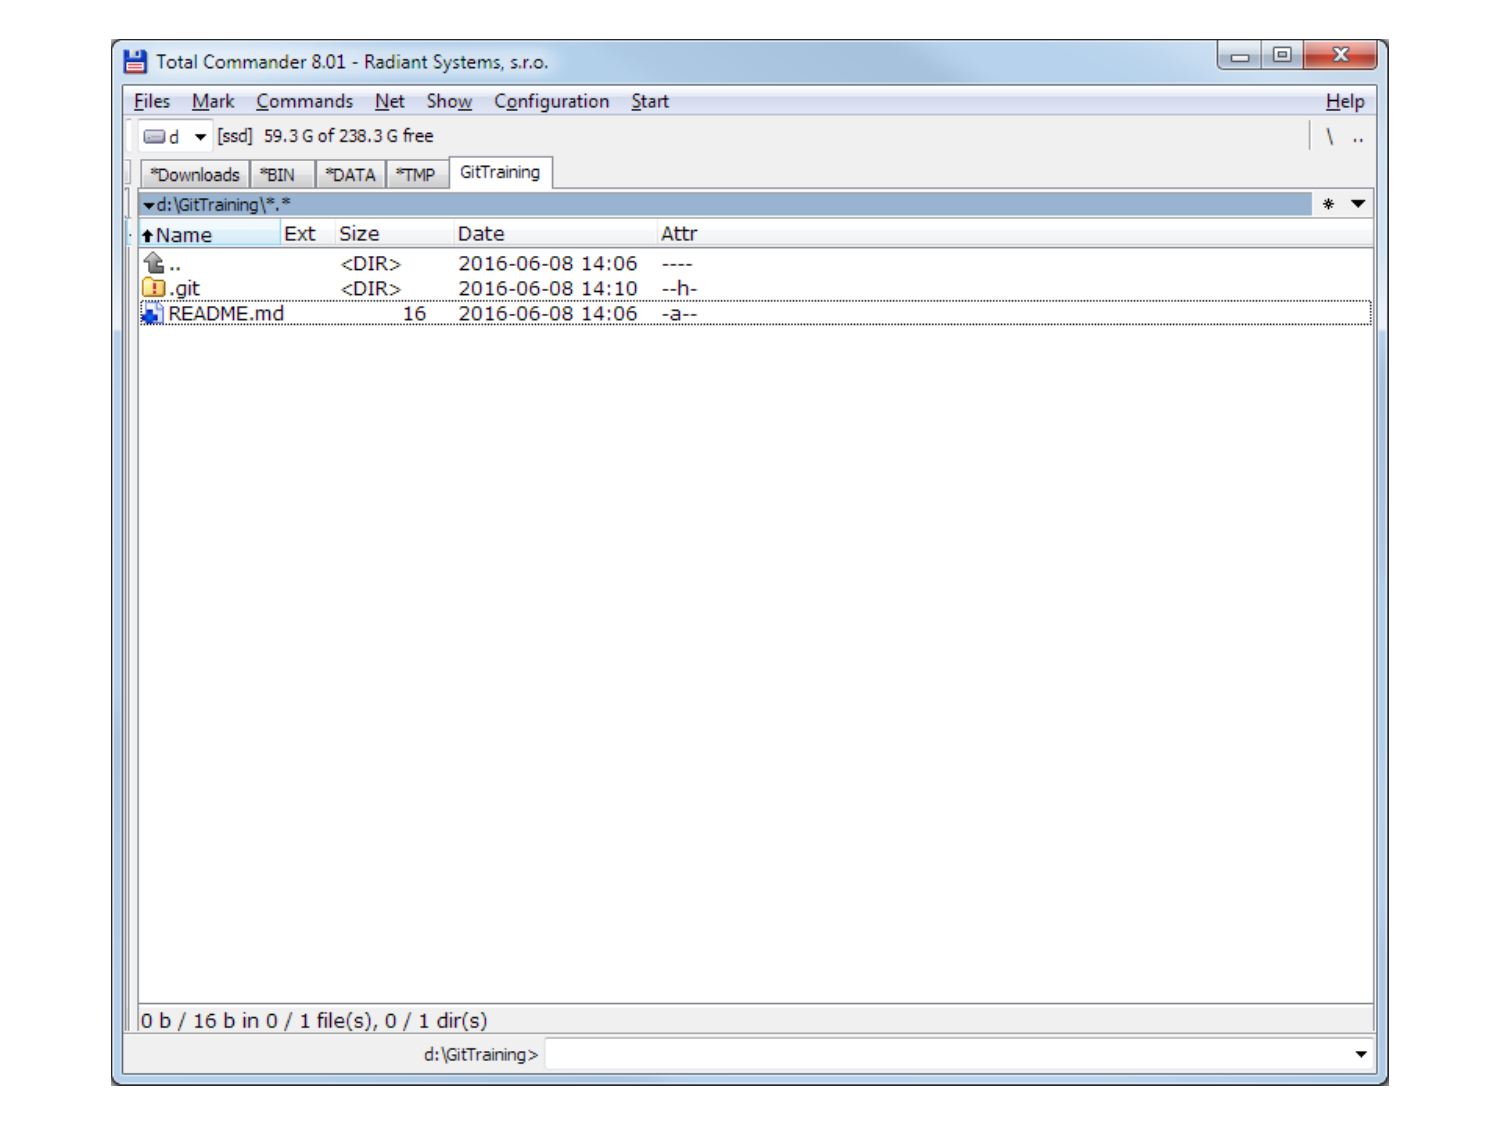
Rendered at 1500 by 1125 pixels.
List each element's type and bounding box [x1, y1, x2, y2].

picture [111, 39, 1389, 1086]
